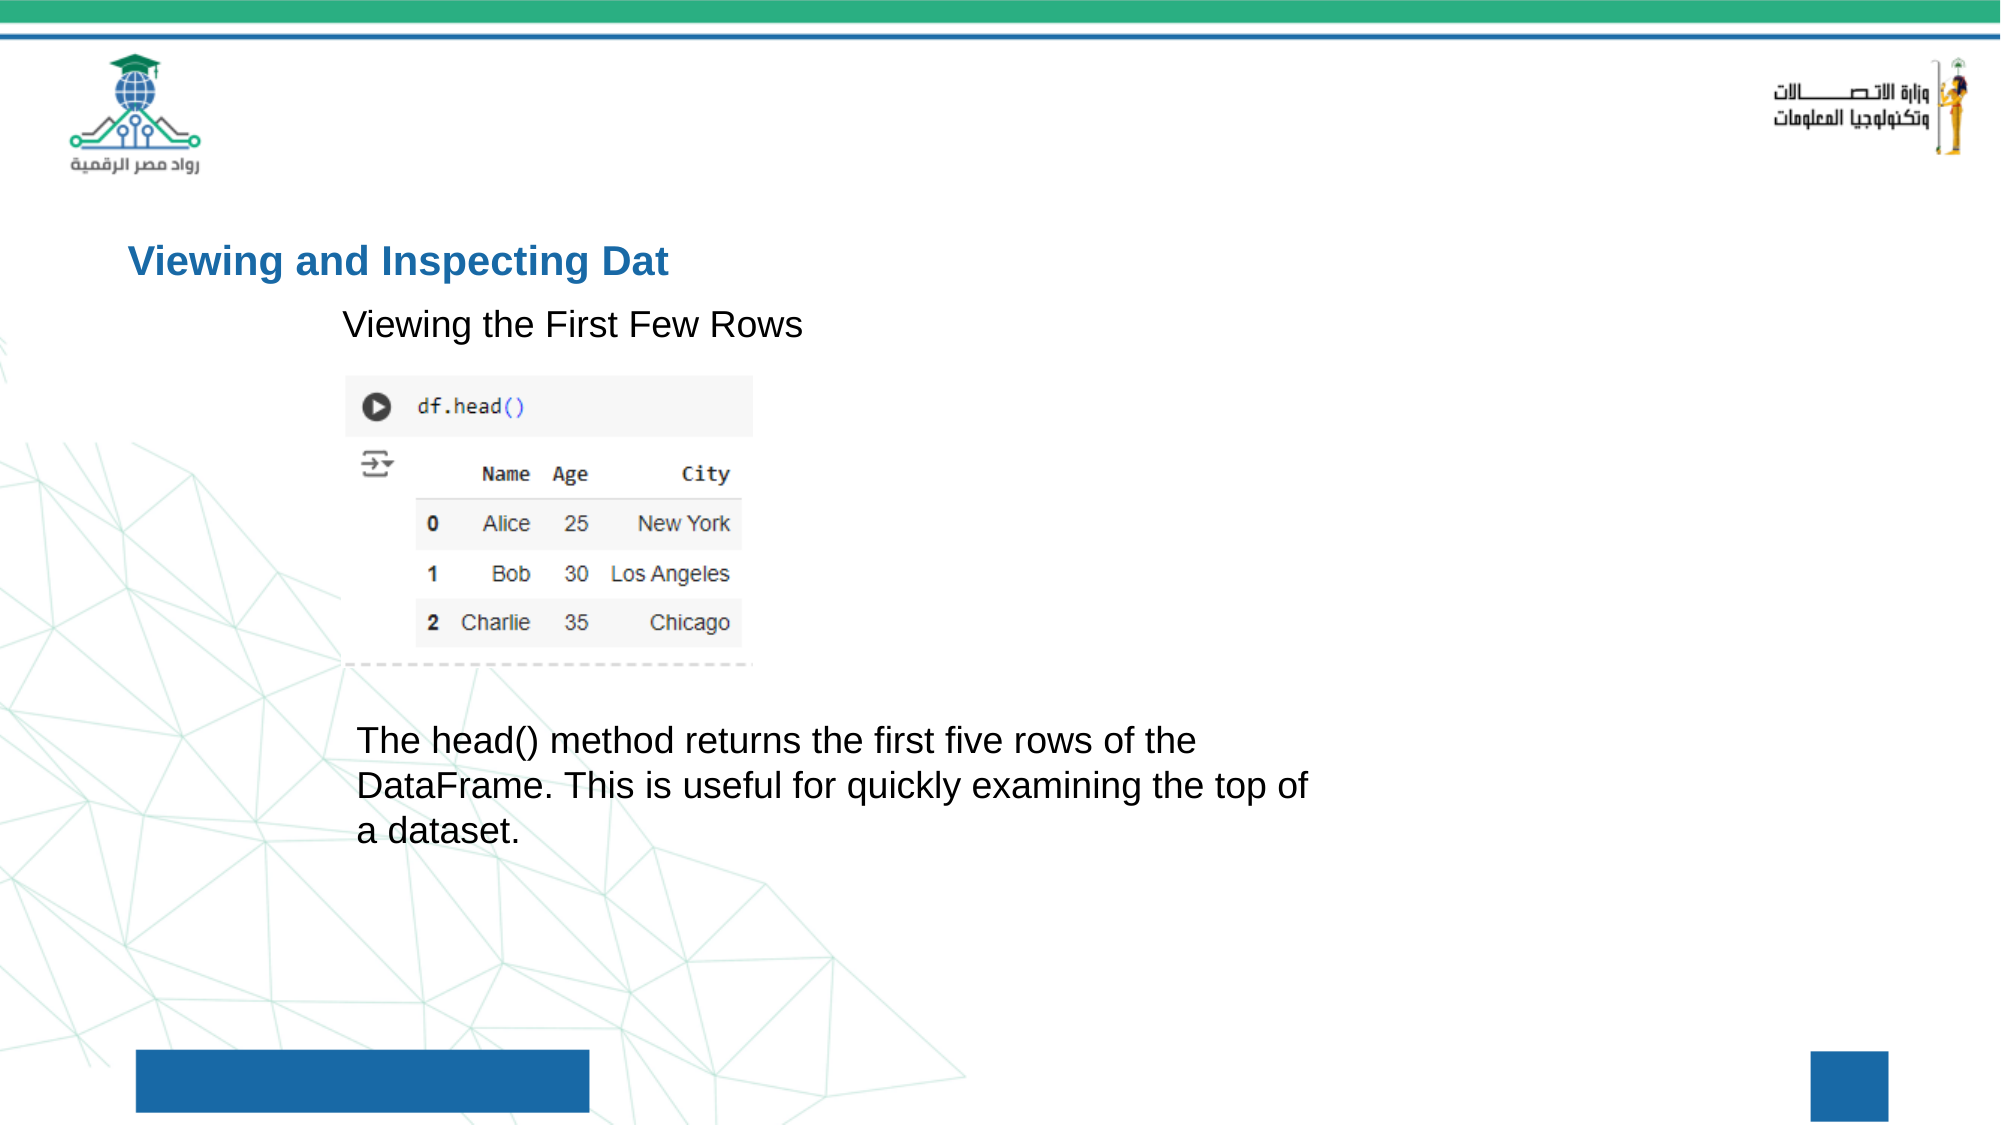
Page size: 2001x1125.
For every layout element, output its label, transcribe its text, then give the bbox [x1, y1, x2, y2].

picture [0, 0, 2001, 1125]
text_box Viewing and Inspecting Dat [63, 226, 734, 292]
text_box The head() method returns the first five rows of the DataFrame. This is useful for quickly examining the top of a dataset. [341, 708, 1342, 859]
text_box Viewing the First Few Rows [327, 292, 1328, 353]
